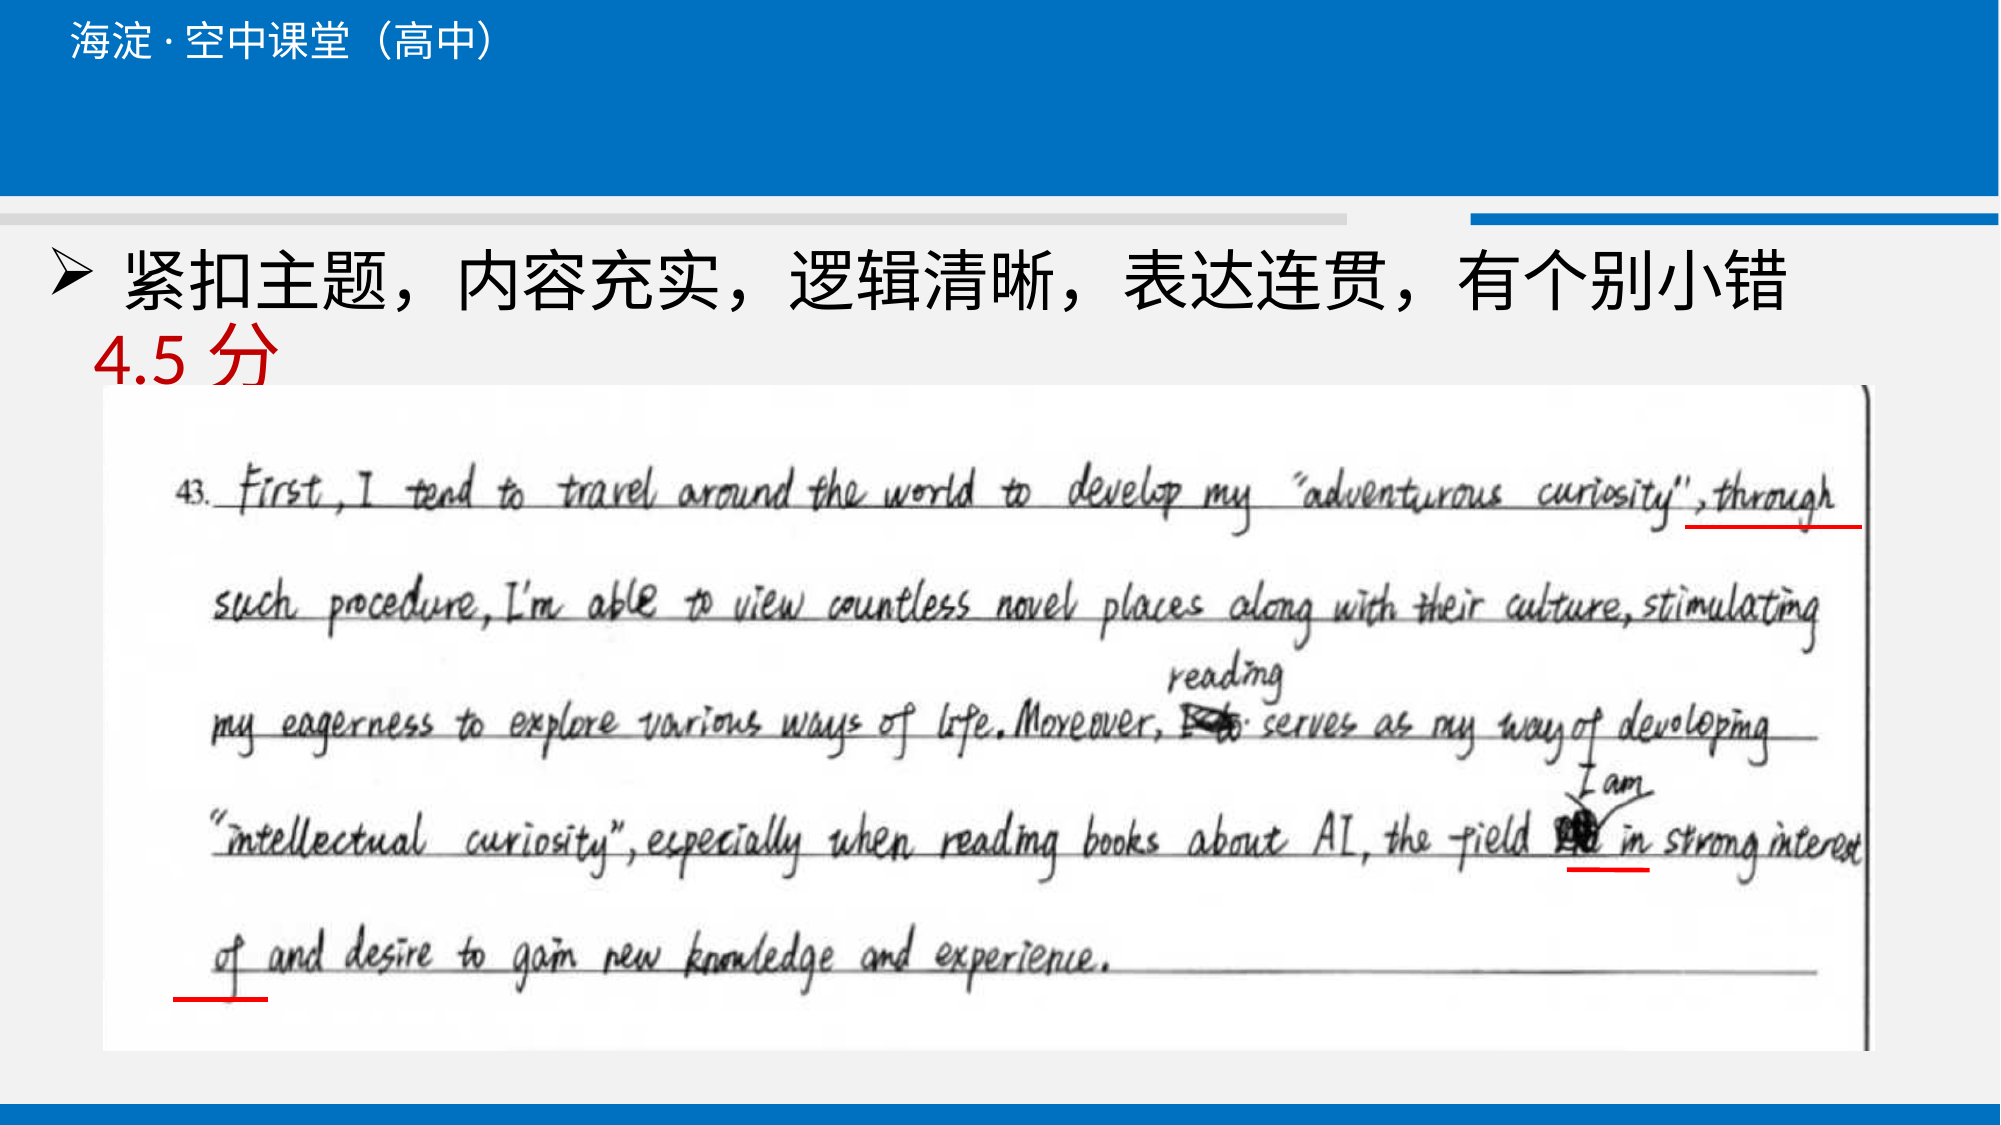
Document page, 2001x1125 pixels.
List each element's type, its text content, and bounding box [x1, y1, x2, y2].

text_box 紧扣主题，内容充实，逻辑清晰，表达连贯，有个别小错 [31, 231, 1993, 409]
picture [102, 385, 1875, 1052]
text_box 4.5分 [78, 302, 316, 408]
